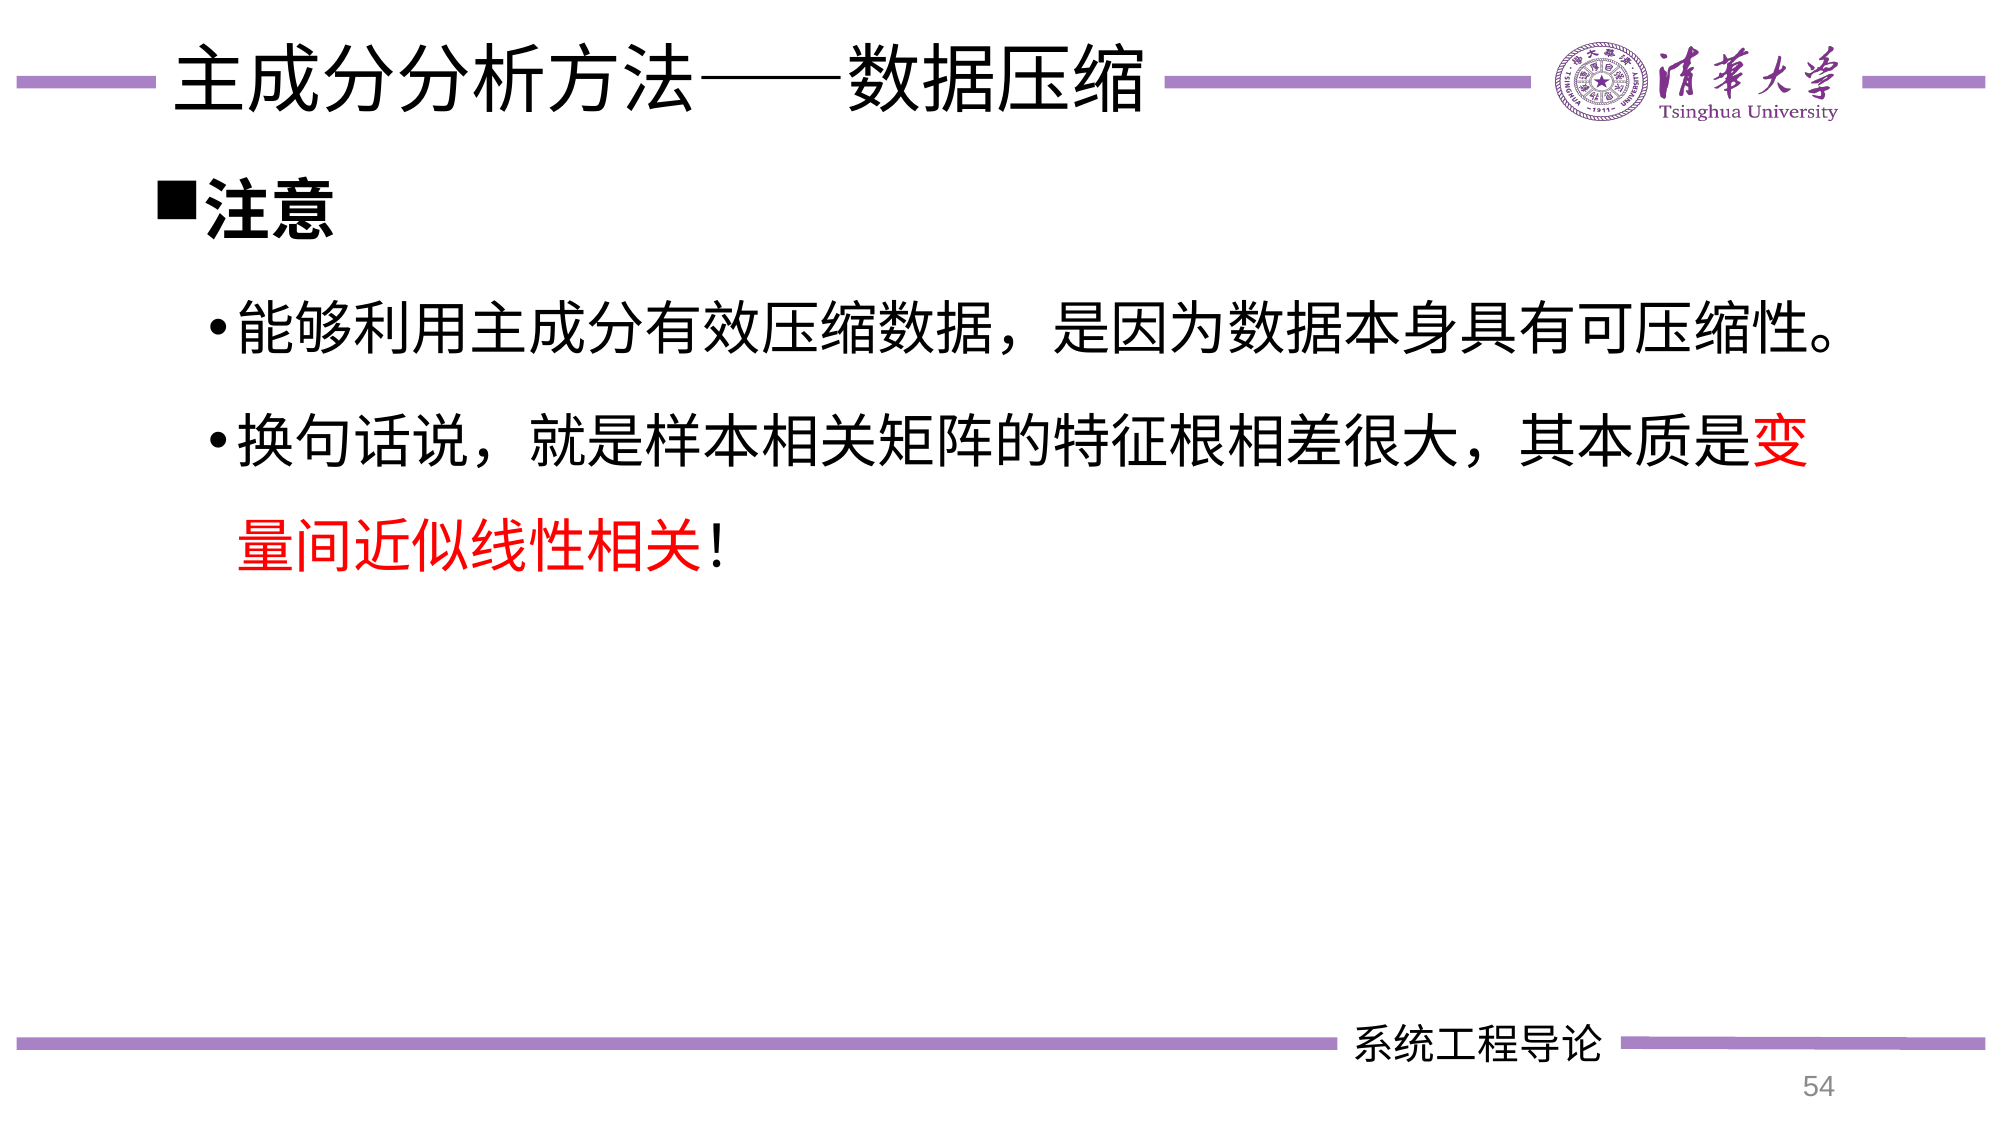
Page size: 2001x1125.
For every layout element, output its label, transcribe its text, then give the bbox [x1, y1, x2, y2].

picture [1555, 42, 1648, 121]
title 主成分分析方法——数据压缩 [155, 0, 1165, 191]
list 注意 能够利用主成分有效压缩数据，是因为数据本身具有可压缩性。 换句话说，就是样本相关矩阵的特征根相差很大，其本质是变量间近似线性相关！ [137, 169, 1863, 1010]
picture [1659, 46, 1838, 121]
slide_number 54 [1675, 1055, 1963, 1115]
